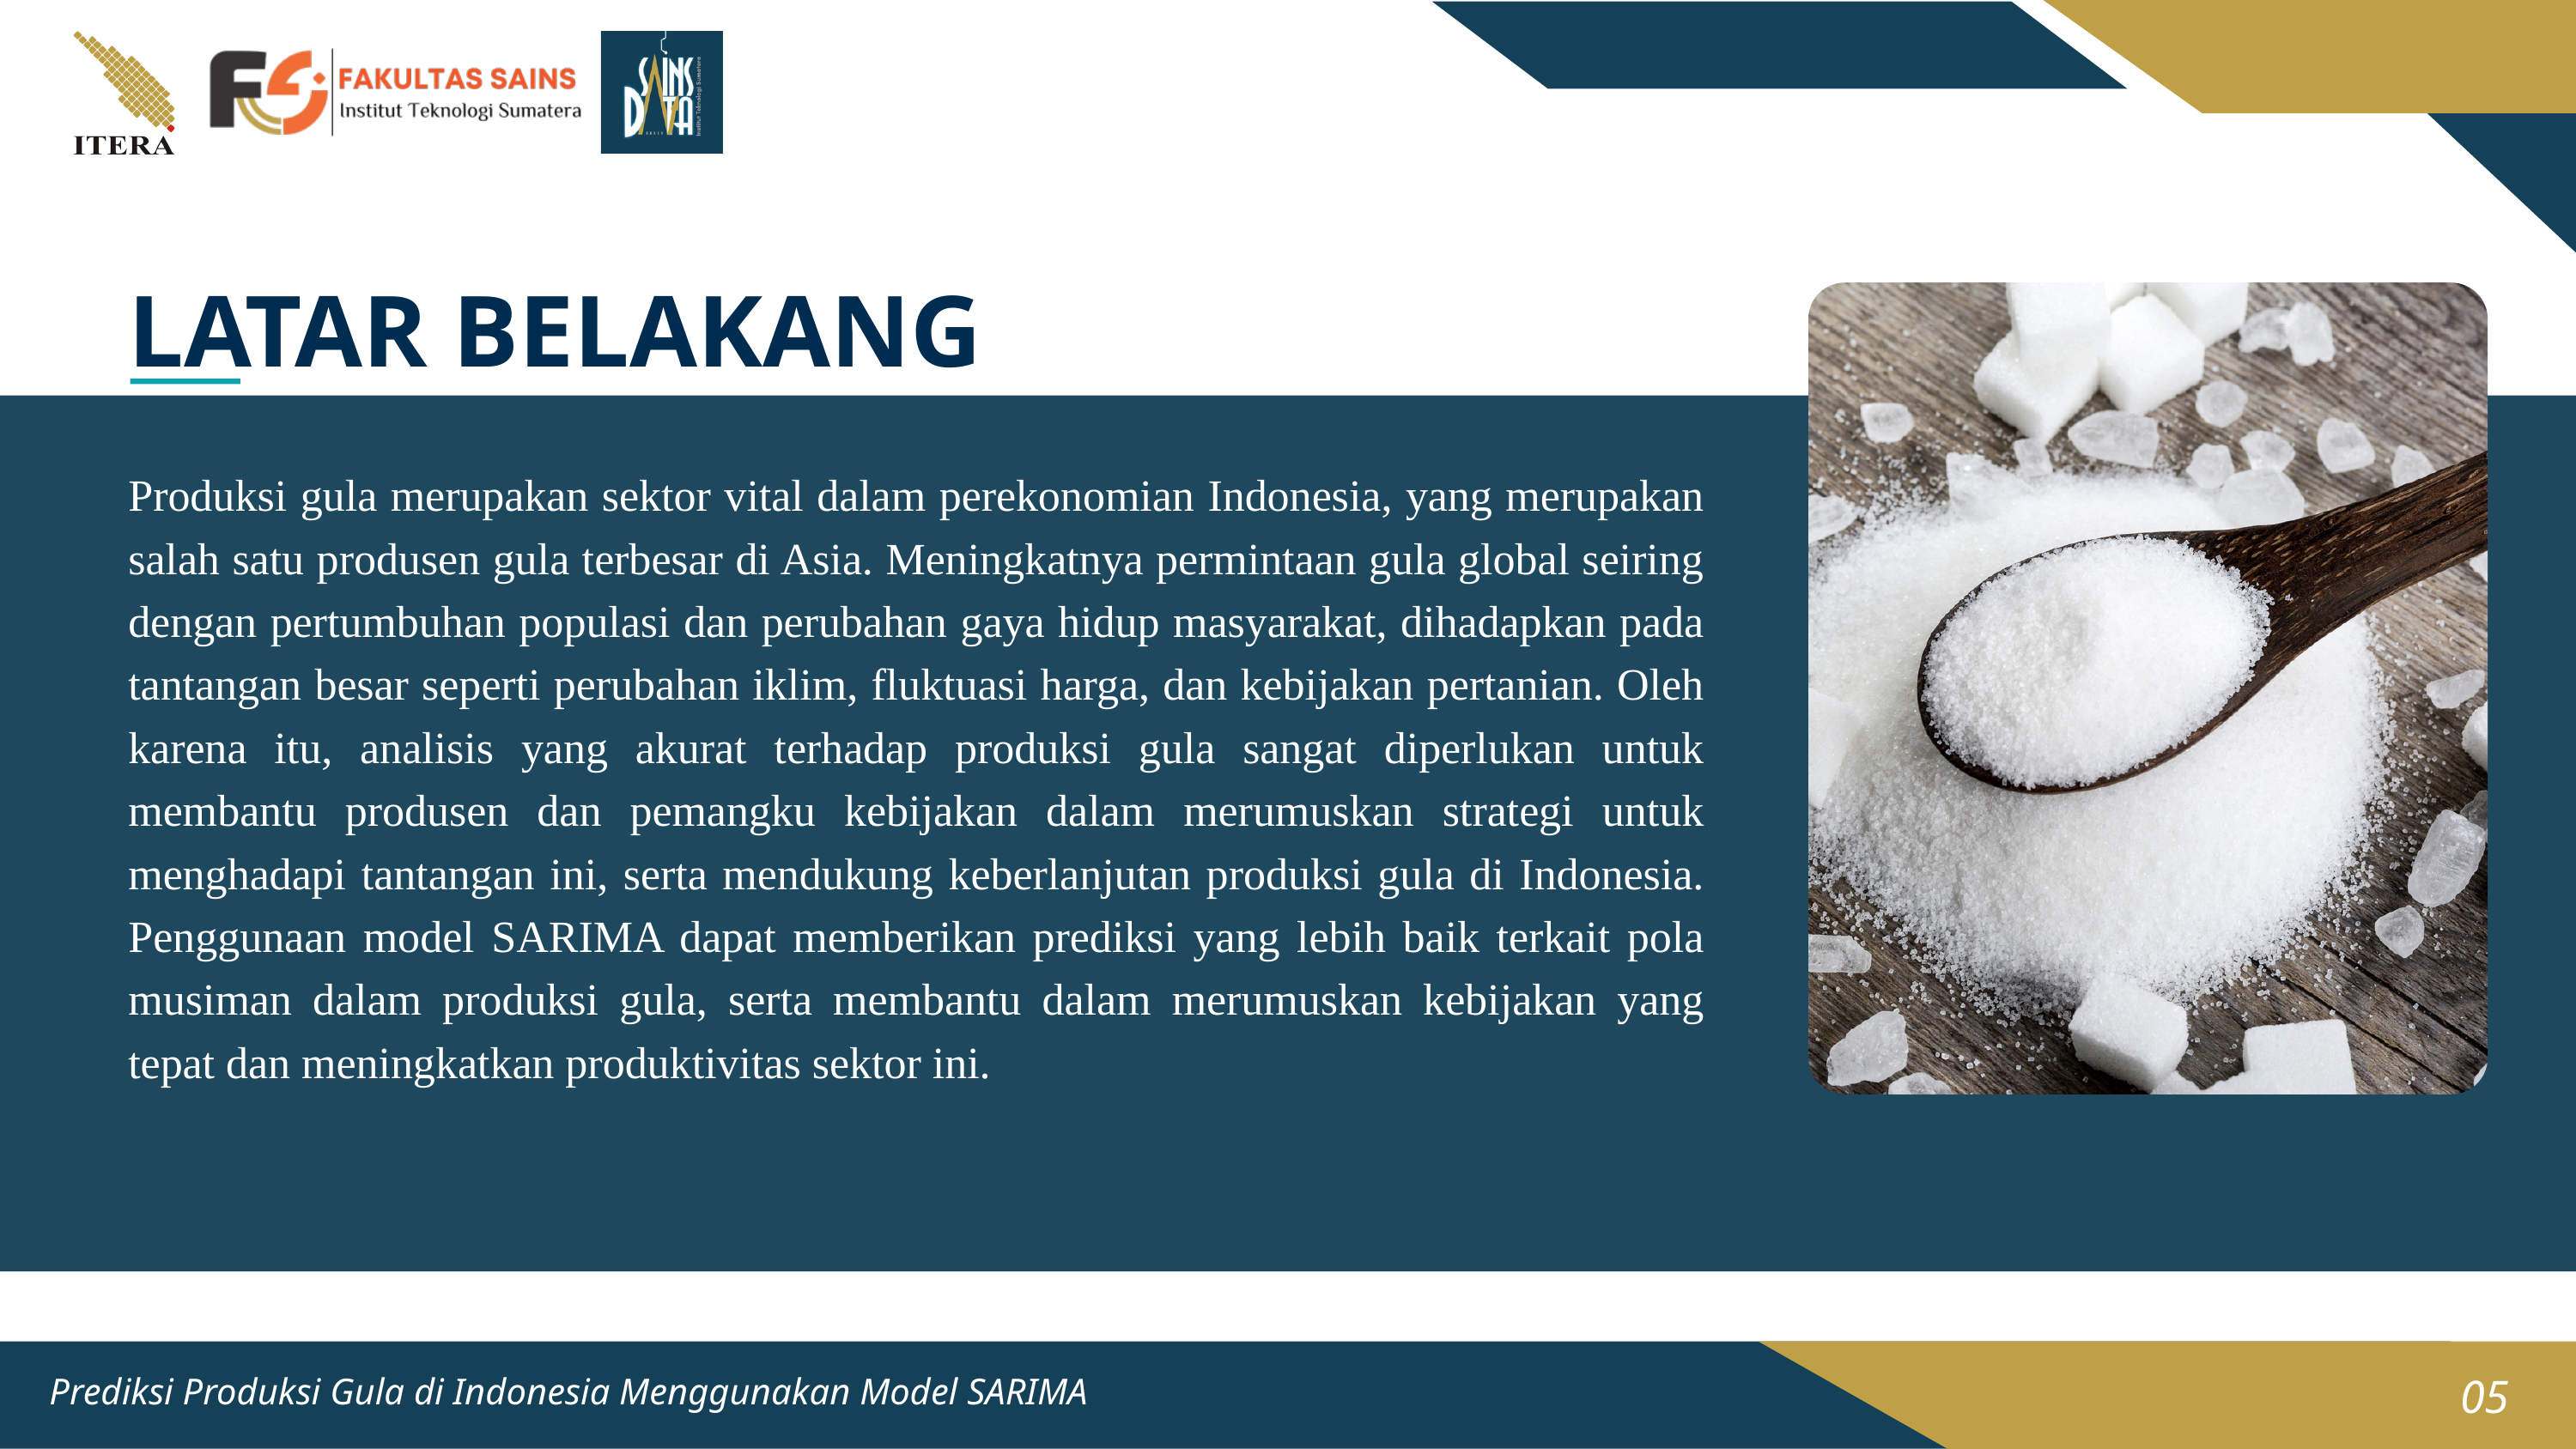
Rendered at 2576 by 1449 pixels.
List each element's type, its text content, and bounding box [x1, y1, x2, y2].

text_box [1807, 282, 2488, 1094]
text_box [1431, 1, 2128, 89]
text_box LATAR BELAKANG [128, 261, 1097, 387]
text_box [0, 1341, 1758, 1449]
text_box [2347, 123, 2576, 266]
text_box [0, 395, 2576, 1272]
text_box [1758, 1341, 2576, 1449]
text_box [56, 26, 724, 160]
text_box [1957, 0, 2576, 114]
